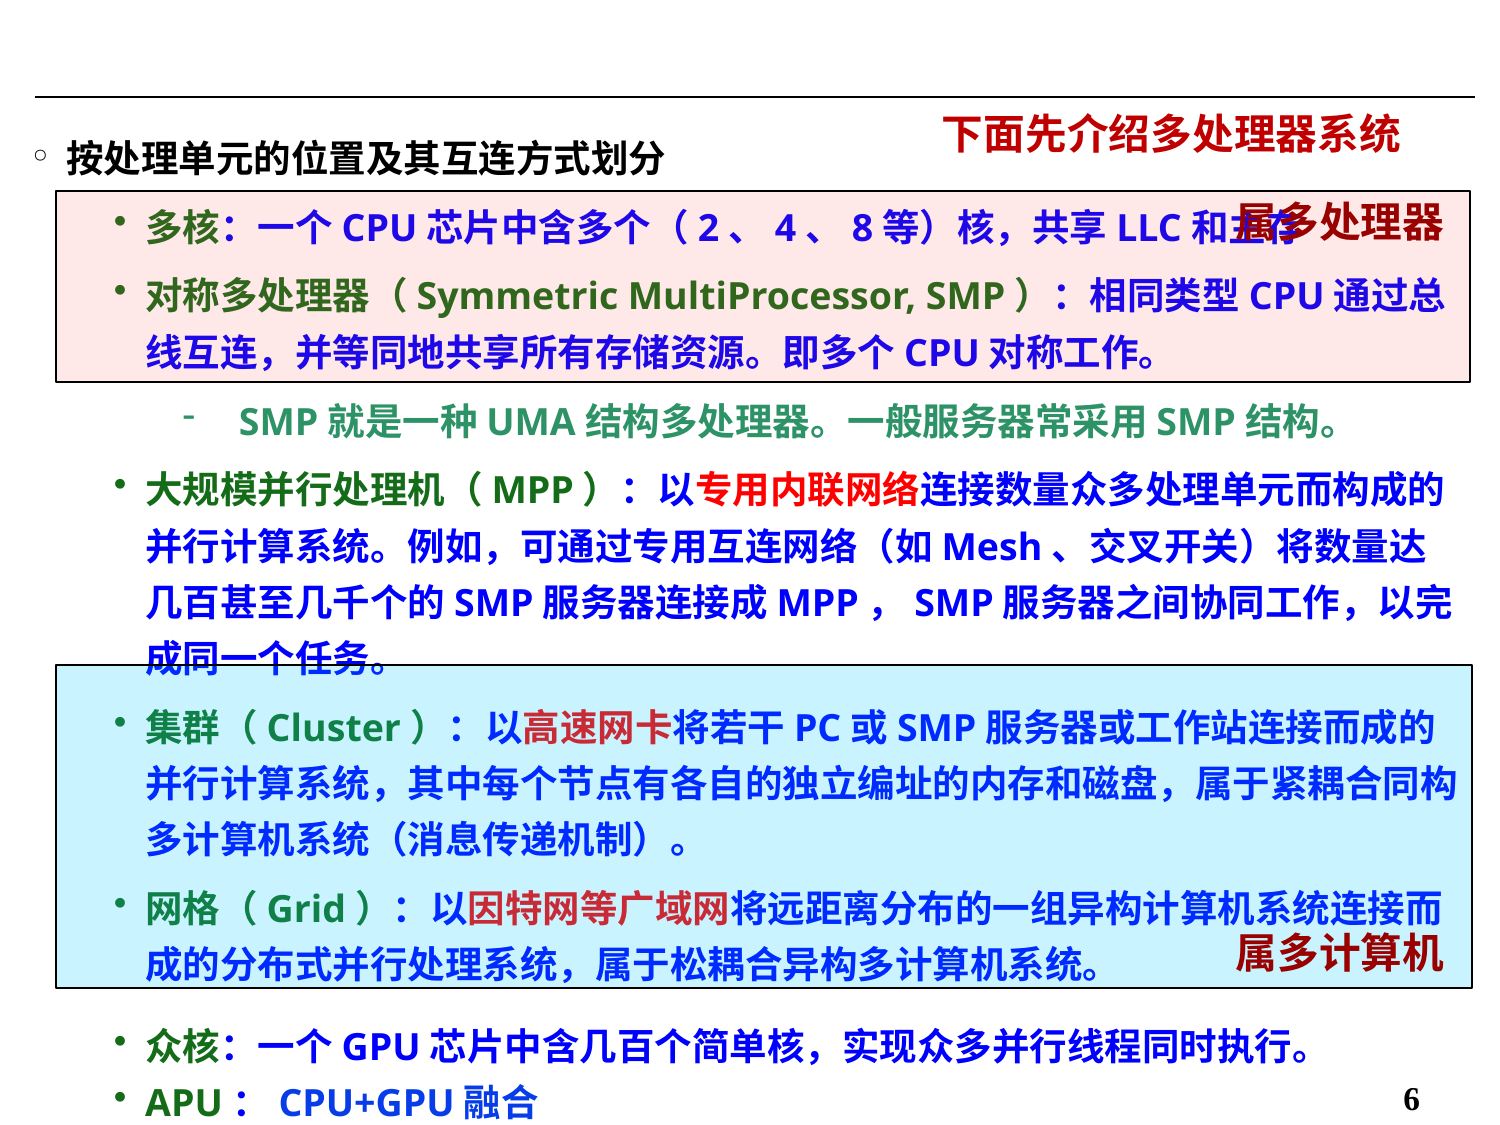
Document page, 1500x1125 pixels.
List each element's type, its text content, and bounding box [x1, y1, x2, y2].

text_box 下面先介绍多处理器系统 [927, 100, 1459, 166]
text_box [56, 190, 1470, 382]
text_box 属多计算机 [1220, 919, 1491, 984]
text_box 属多处理器 [1220, 188, 1470, 253]
list 按处理单元的位置及其互连方式划分 多核：一个CPU芯片中含多个（2、4、8等）核，共享LLC和主存 对称多处理器（Symmetric MultiProcessor, SMP）：相同类型CPU通过总线互连，并等同地共享所有存储资源。即多个CPU对称工作。 SMP就是一种UMA结构多处理器。一般服务器常采用SMP结构。 大规模并行处理机（MPP）：以专用内联网络连接数量众多处理单元而构成的并行计算系统。例如，可通过专用互连网络（如Mesh、交叉开关）将数量达几百甚至几千个的SMP服务器连接成MPP，SMP服务器之间协同工作，以完成同一个任务。 集群（Cluster）：以高速网卡将若干PC或SMP服务器或工作站连接而成的并行计算系统，其中每个节点有各自的独立编址的内存和磁盘，属于紧耦合同构多计算机系统（消息传递机制）。 网格（Grid）：以因特网等广域网将远距离分布的一组异构计算机系统连接而成的分布式并行处理系统，属于松耦合异构多计算机系统。 众核：一个GPU芯片中含几百个简单核，实现众多并行线程同时执行。 APU：CPU+GPU融合 [22, 119, 1473, 1125]
text_box [56, 665, 1473, 988]
